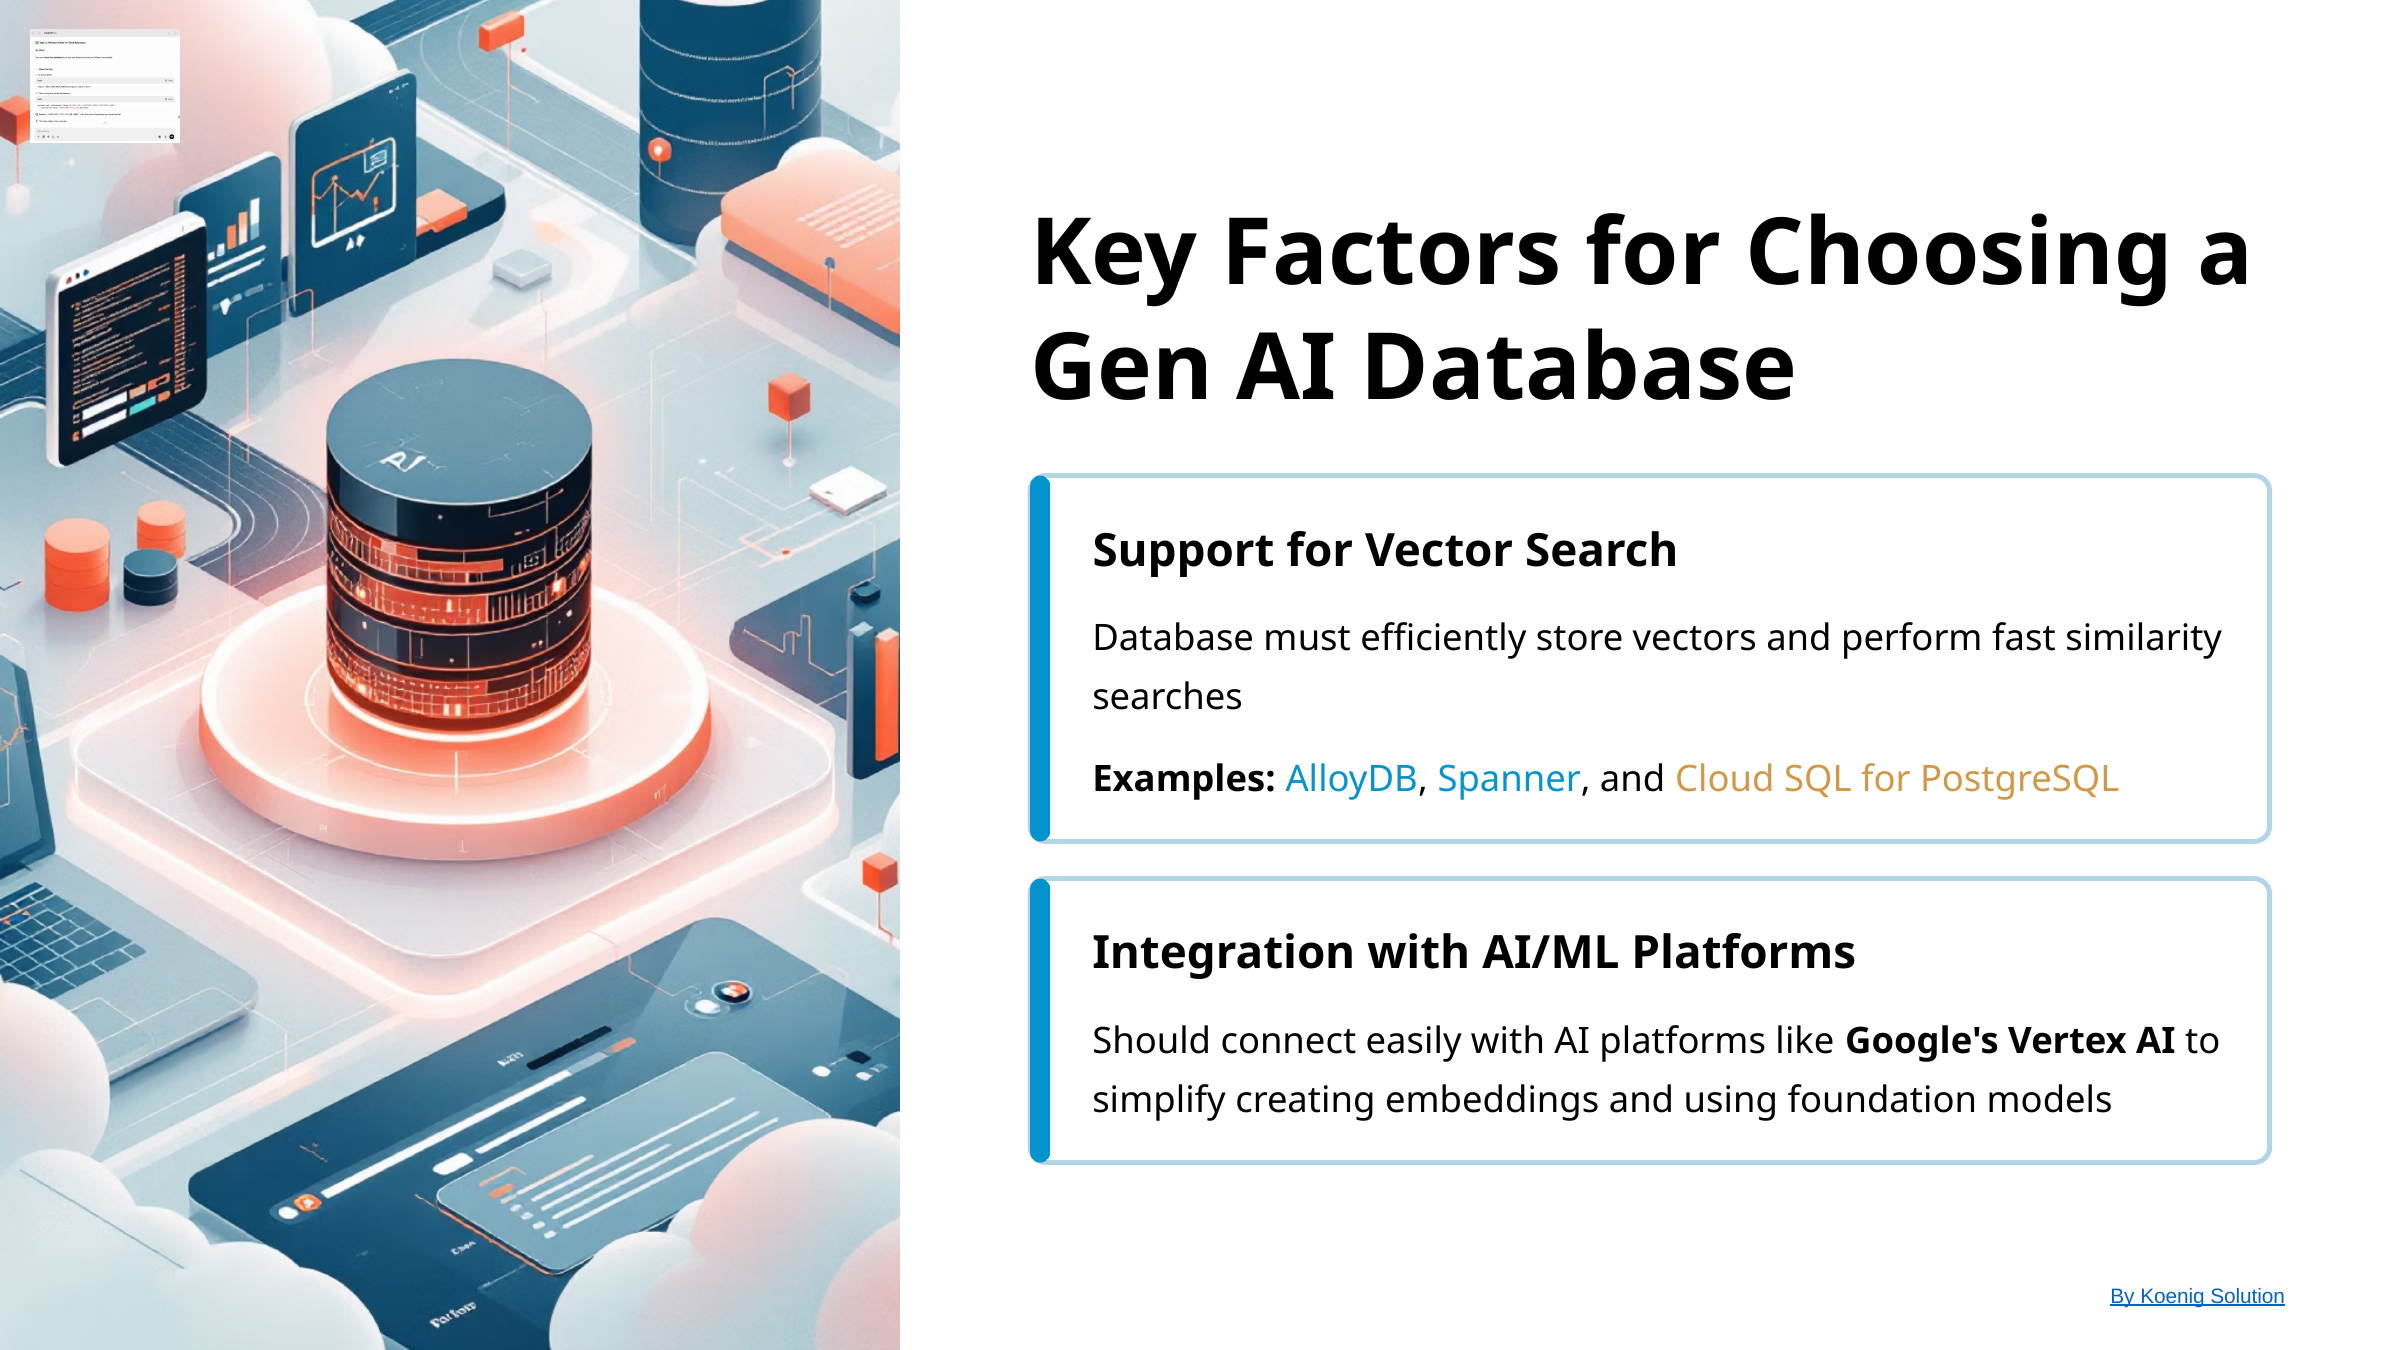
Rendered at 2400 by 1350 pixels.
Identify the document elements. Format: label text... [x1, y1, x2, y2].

text_box [1043, 475, 2270, 842]
text_box Database must efficiently store vectors and perform fast similarity searches [1092, 598, 2228, 718]
text_box Key Factors for Choosing a Gen AI Database [1030, 187, 2270, 420]
text_box Support for Vector Search [1092, 517, 1655, 576]
text_box Should connect easily with AI platforms like Google's Vertex AI to simplify creating embeddings and using foundation models [1092, 1001, 2228, 1121]
text_box Integration with AI/ML Platforms [1092, 920, 1807, 979]
text_box Examples: AlloyDB, Spanner, and Cloud SQL for PostgreSQL [1092, 739, 2228, 800]
text_box [1043, 878, 2270, 1163]
text_box [1030, 475, 1051, 842]
picture [0, 0, 900, 1350]
text_box [1030, 878, 1051, 1163]
text_box By Koenig Solution [2095, 1275, 2300, 1315]
